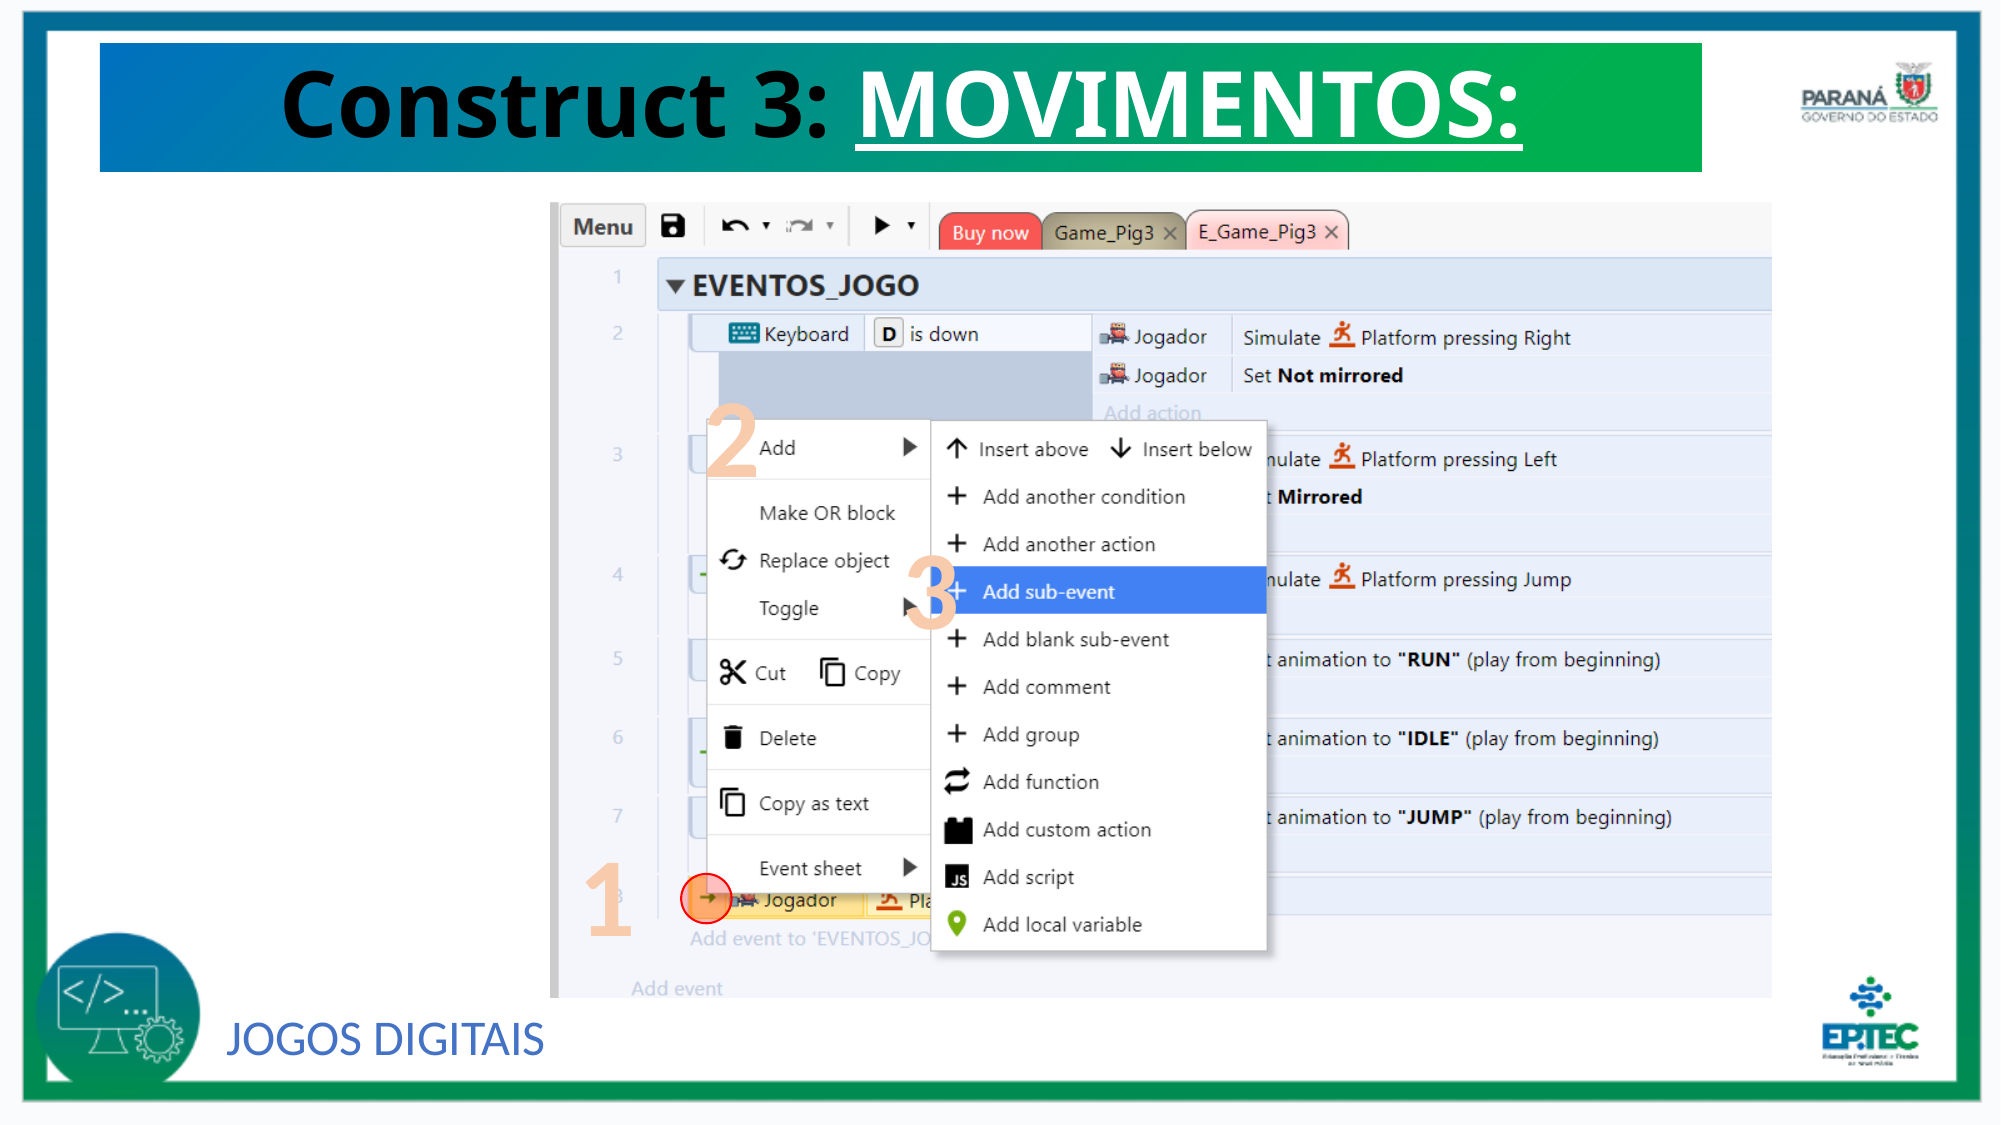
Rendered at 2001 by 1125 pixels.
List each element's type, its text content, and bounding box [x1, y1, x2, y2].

title Construct 3: MOVIMENTOS: [99, 43, 1702, 172]
picture [0, 0, 2001, 1125]
text_box JOGOS DIGITAIS [211, 997, 562, 1073]
